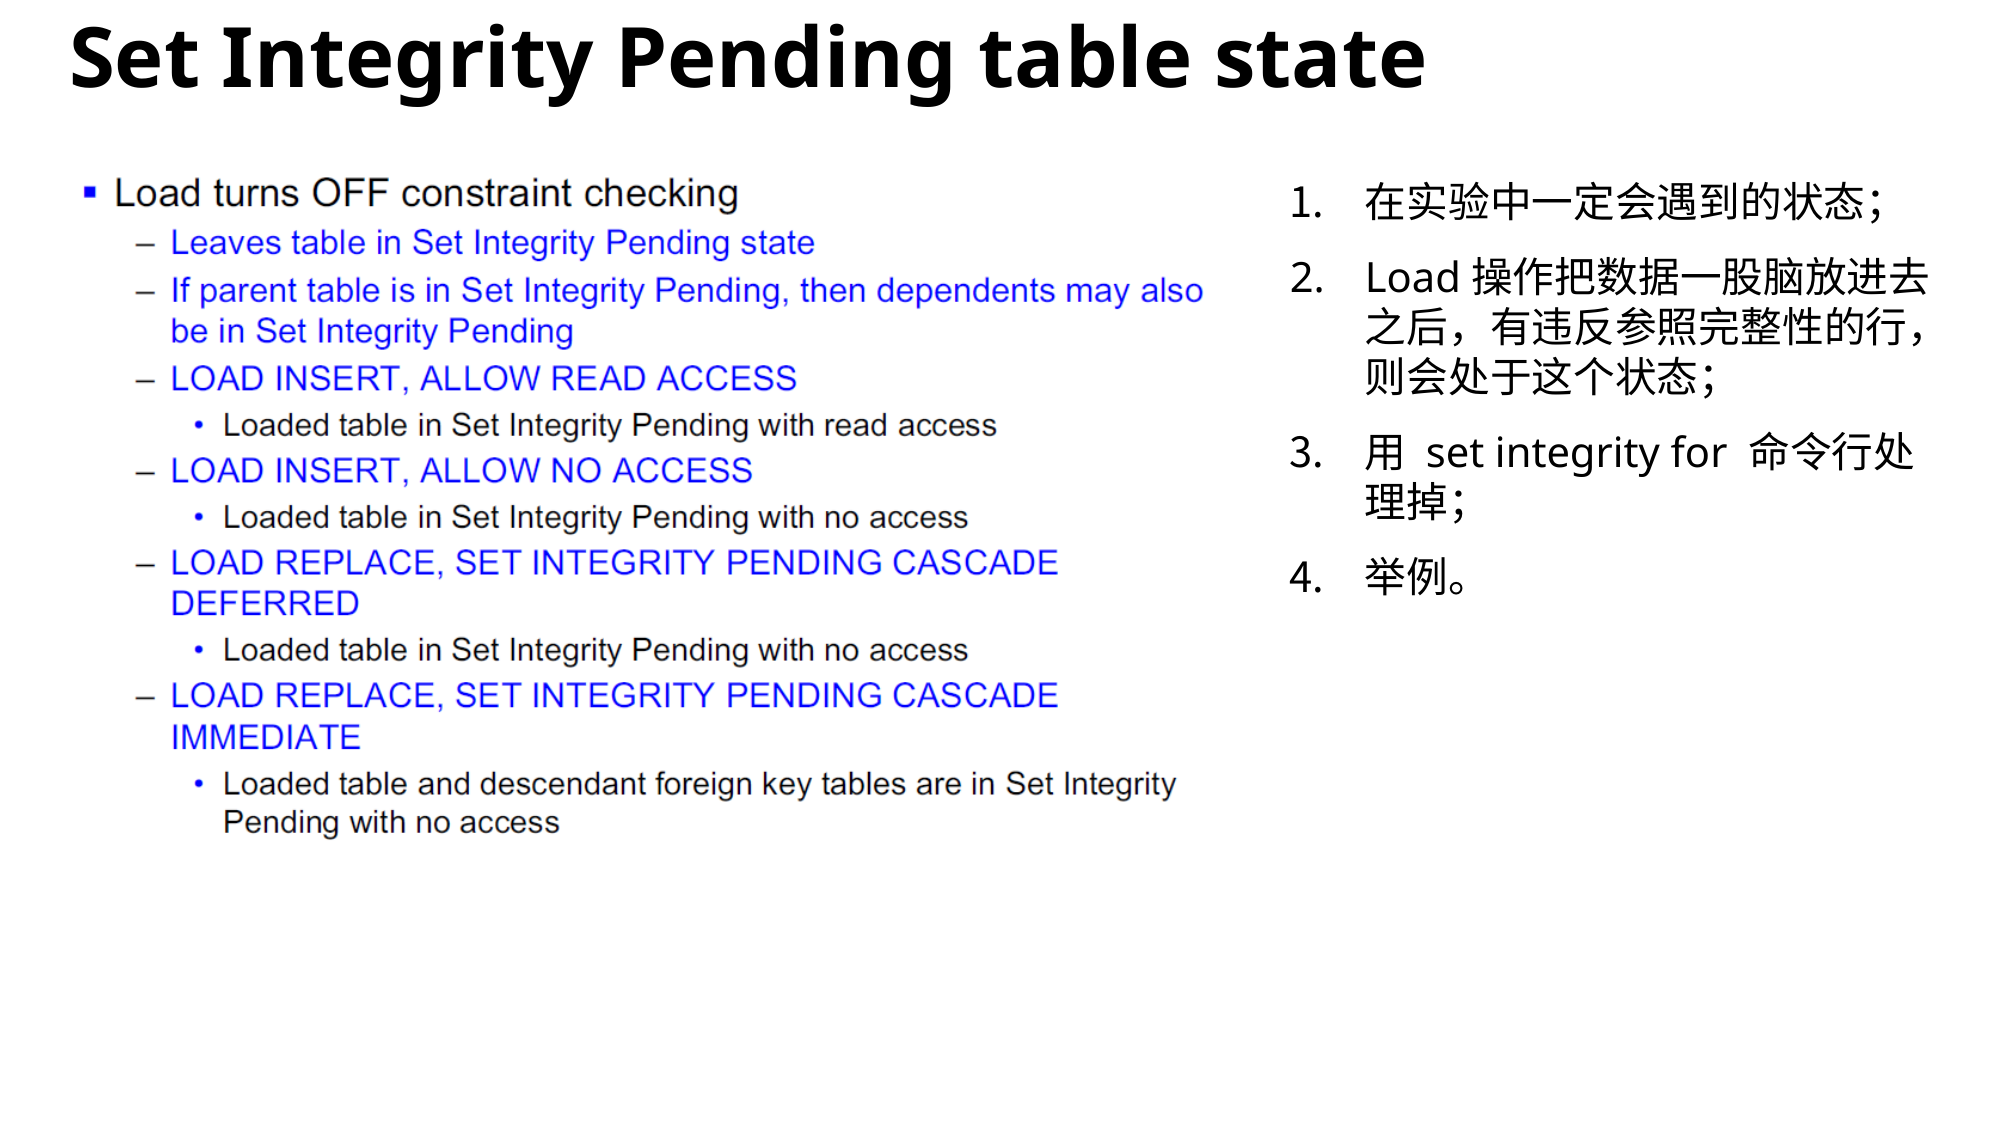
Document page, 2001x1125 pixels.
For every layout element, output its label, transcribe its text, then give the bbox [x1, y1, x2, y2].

picture [70, 168, 1224, 852]
text_box 在实验中一定会遇到的状态； Load操作把数据一股脑放进去之后，有违反参照完整性的行，则会处于这个状态； 用 set integrity for 命令行处理掉； 举例。 [1275, 168, 1958, 609]
title Set Integrity Pending table state [54, 0, 1780, 122]
